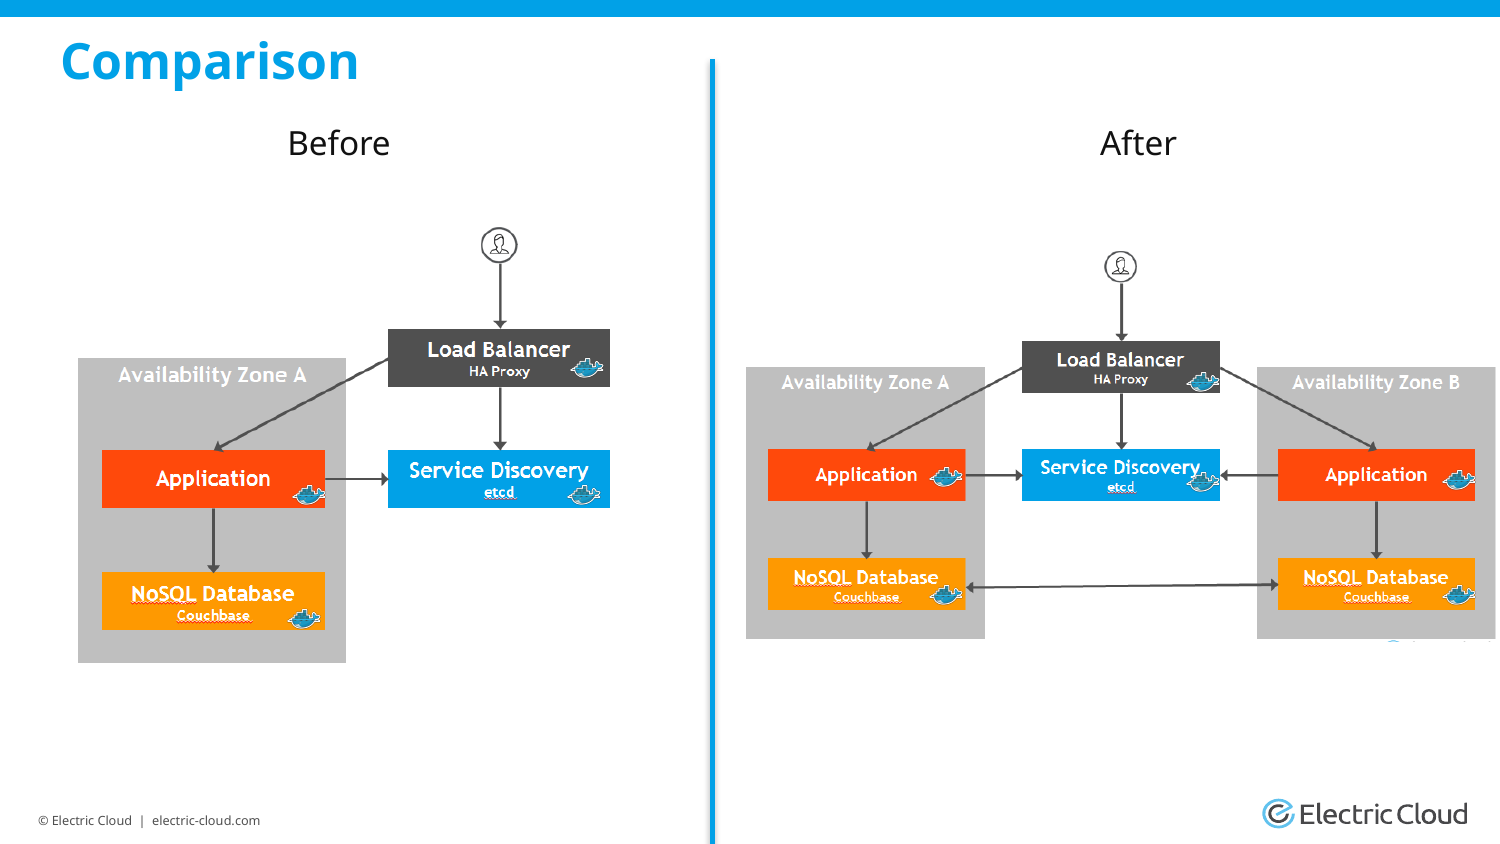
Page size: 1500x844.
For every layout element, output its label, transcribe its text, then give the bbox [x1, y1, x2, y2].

picture [740, 239, 1500, 642]
title Comparison [45, 21, 1380, 98]
text_box Before [287, 121, 413, 164]
picture [71, 214, 629, 667]
text_box After [1100, 121, 1225, 164]
